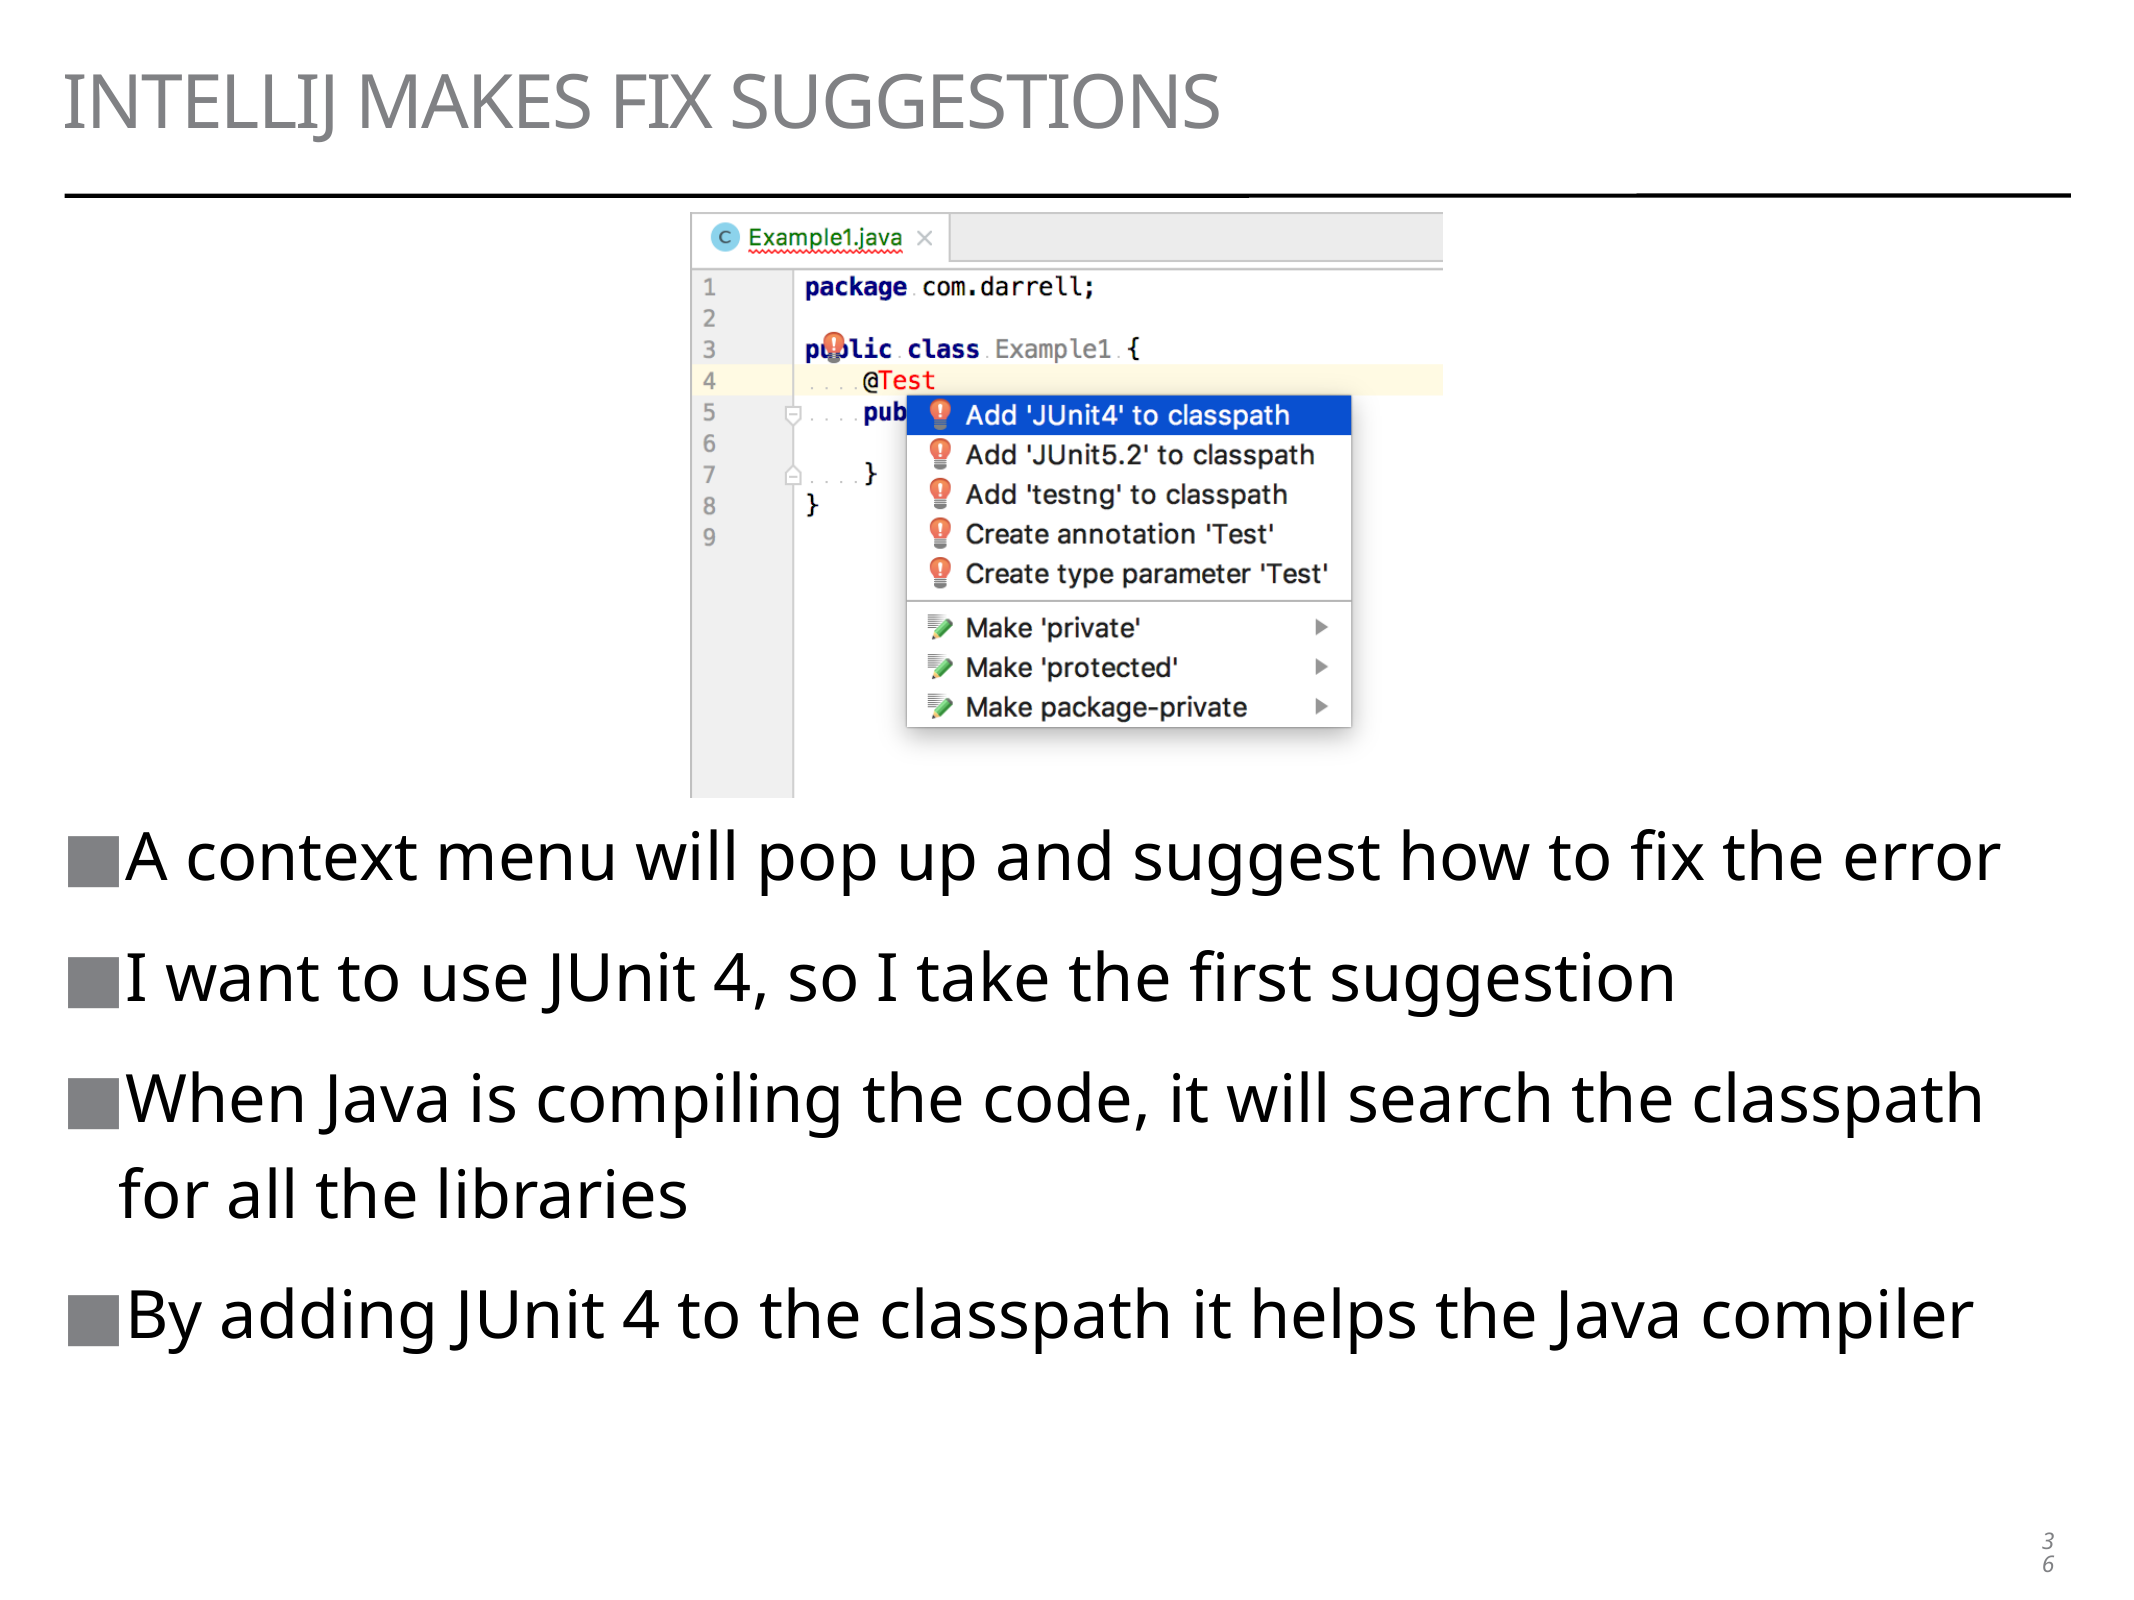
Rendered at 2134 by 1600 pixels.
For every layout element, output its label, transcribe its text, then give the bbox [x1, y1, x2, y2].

slide_number 36 [2026, 1518, 2071, 1567]
title Intellij makes fix suggestions [62, 50, 2071, 169]
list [690, 212, 1443, 799]
text_box A context menu will pop up and suggest how to fix the error I want to use JUnit 4, so I take the first suggestion When Java is compiling the code, it will search the classpath for all the libraries By adding JUnit 4 to the classpath it helps the Java compiler [62, 797, 2071, 1486]
